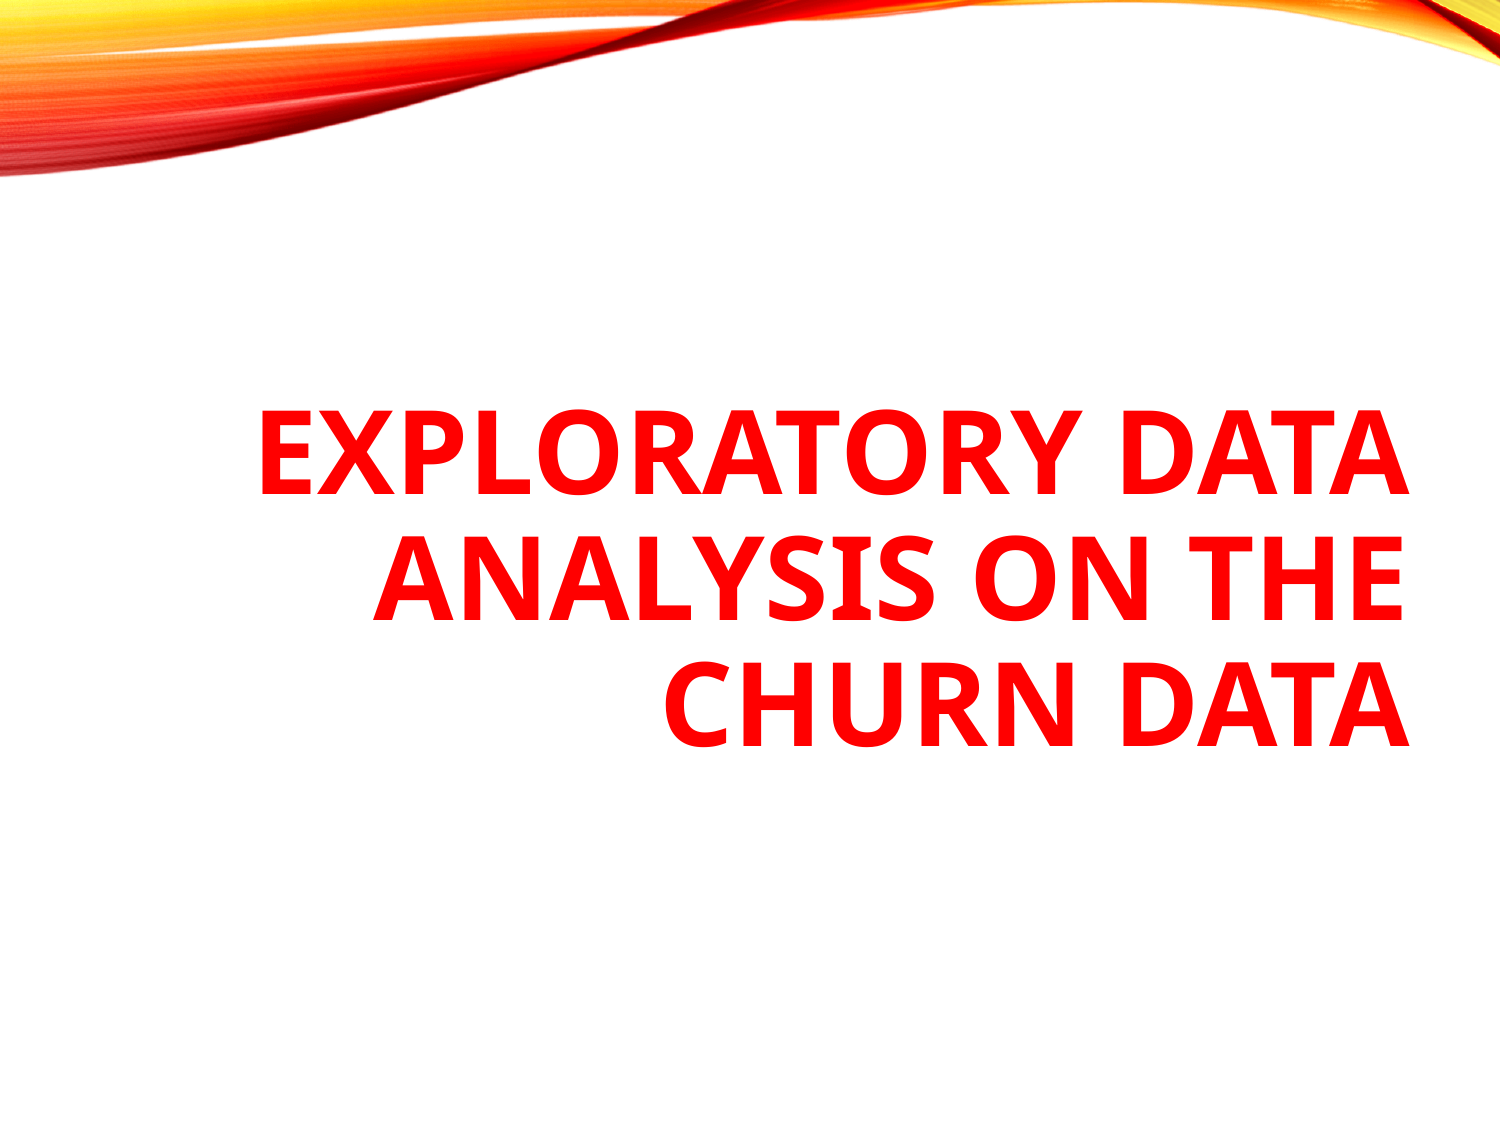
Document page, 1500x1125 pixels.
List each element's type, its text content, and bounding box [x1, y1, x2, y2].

picture [0, 0, 1500, 178]
title EXPLORATORY DATA ANALYSIS ON THE churn DATA [75, 210, 1425, 1055]
